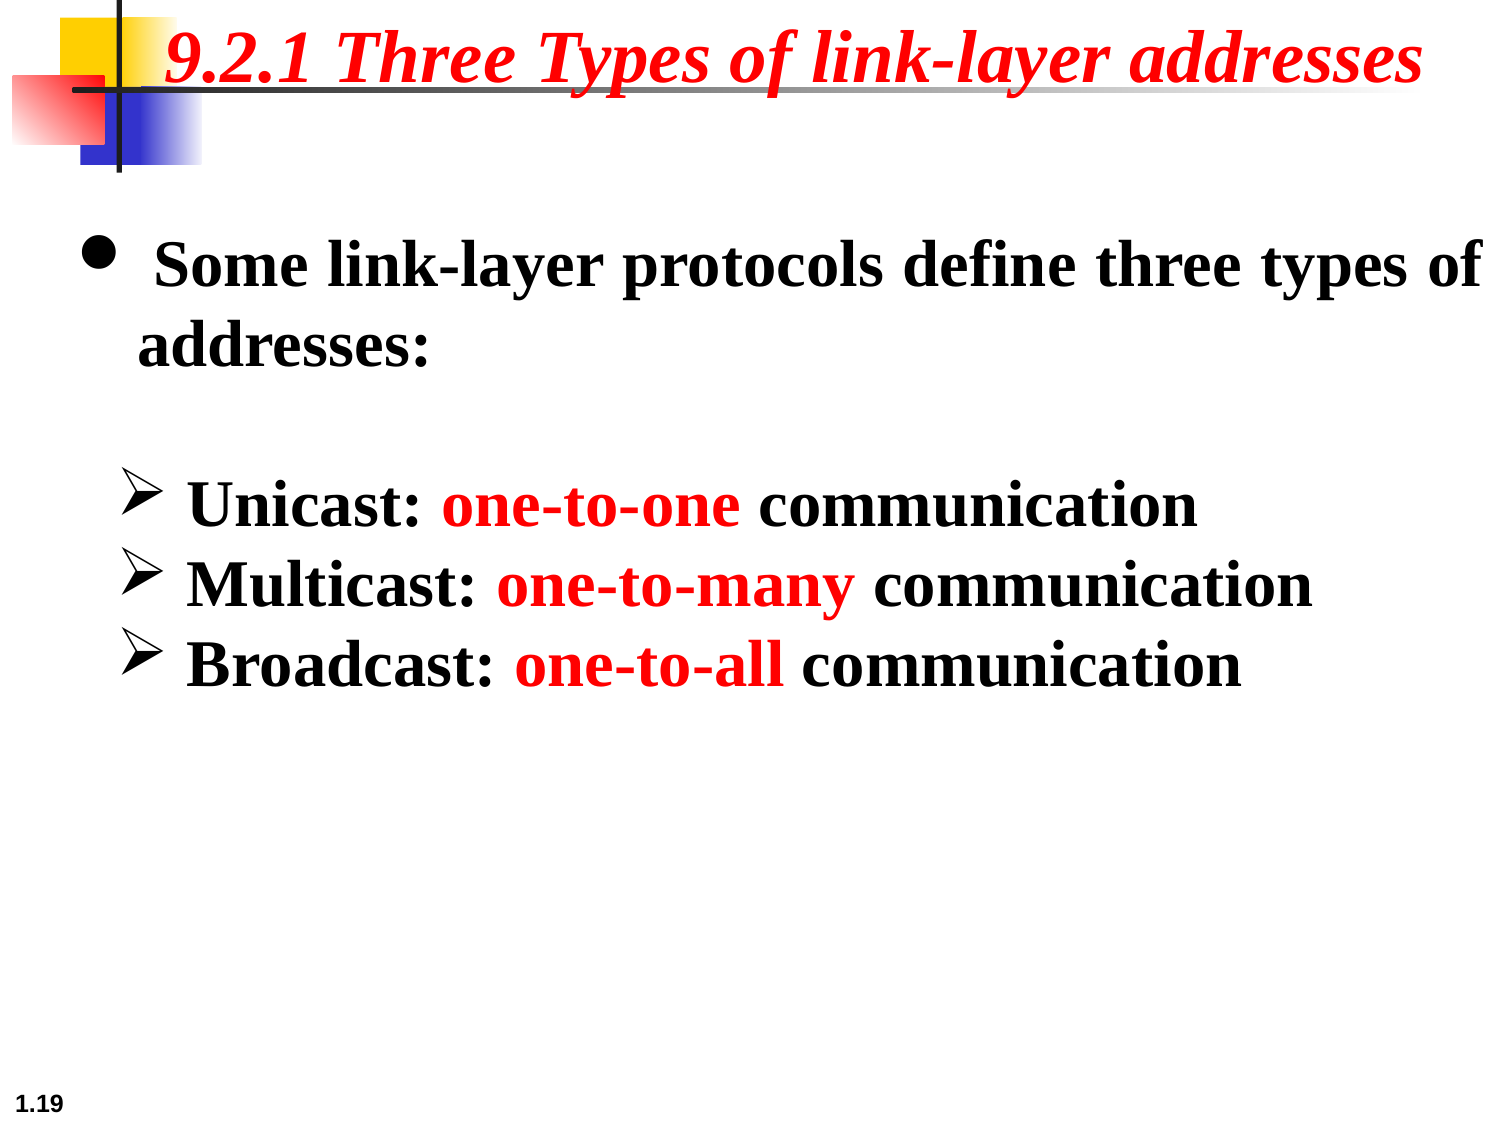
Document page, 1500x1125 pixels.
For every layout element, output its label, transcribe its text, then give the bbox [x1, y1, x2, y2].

text_box [12, 75, 105, 145]
text_box [60, 17, 116, 86]
text_box [122, 17, 149, 86]
text_box [141, 93, 202, 165]
text_box [116, 93, 122, 173]
text_box [80, 93, 116, 165]
slide_number 1.19 [0, 1049, 313, 1125]
text_box [116, 0, 122, 87]
text_box Some link-layer protocols define three types of addresses: Unicast: one-to-one communication Multicast: one-to-many communication Broadcast: one-to-all communication [62, 212, 1500, 707]
text_box [72, 87, 149, 93]
text_box 9.2.1 Three Types of link-layer addresses [149, 0, 1473, 105]
text_box [122, 93, 141, 165]
